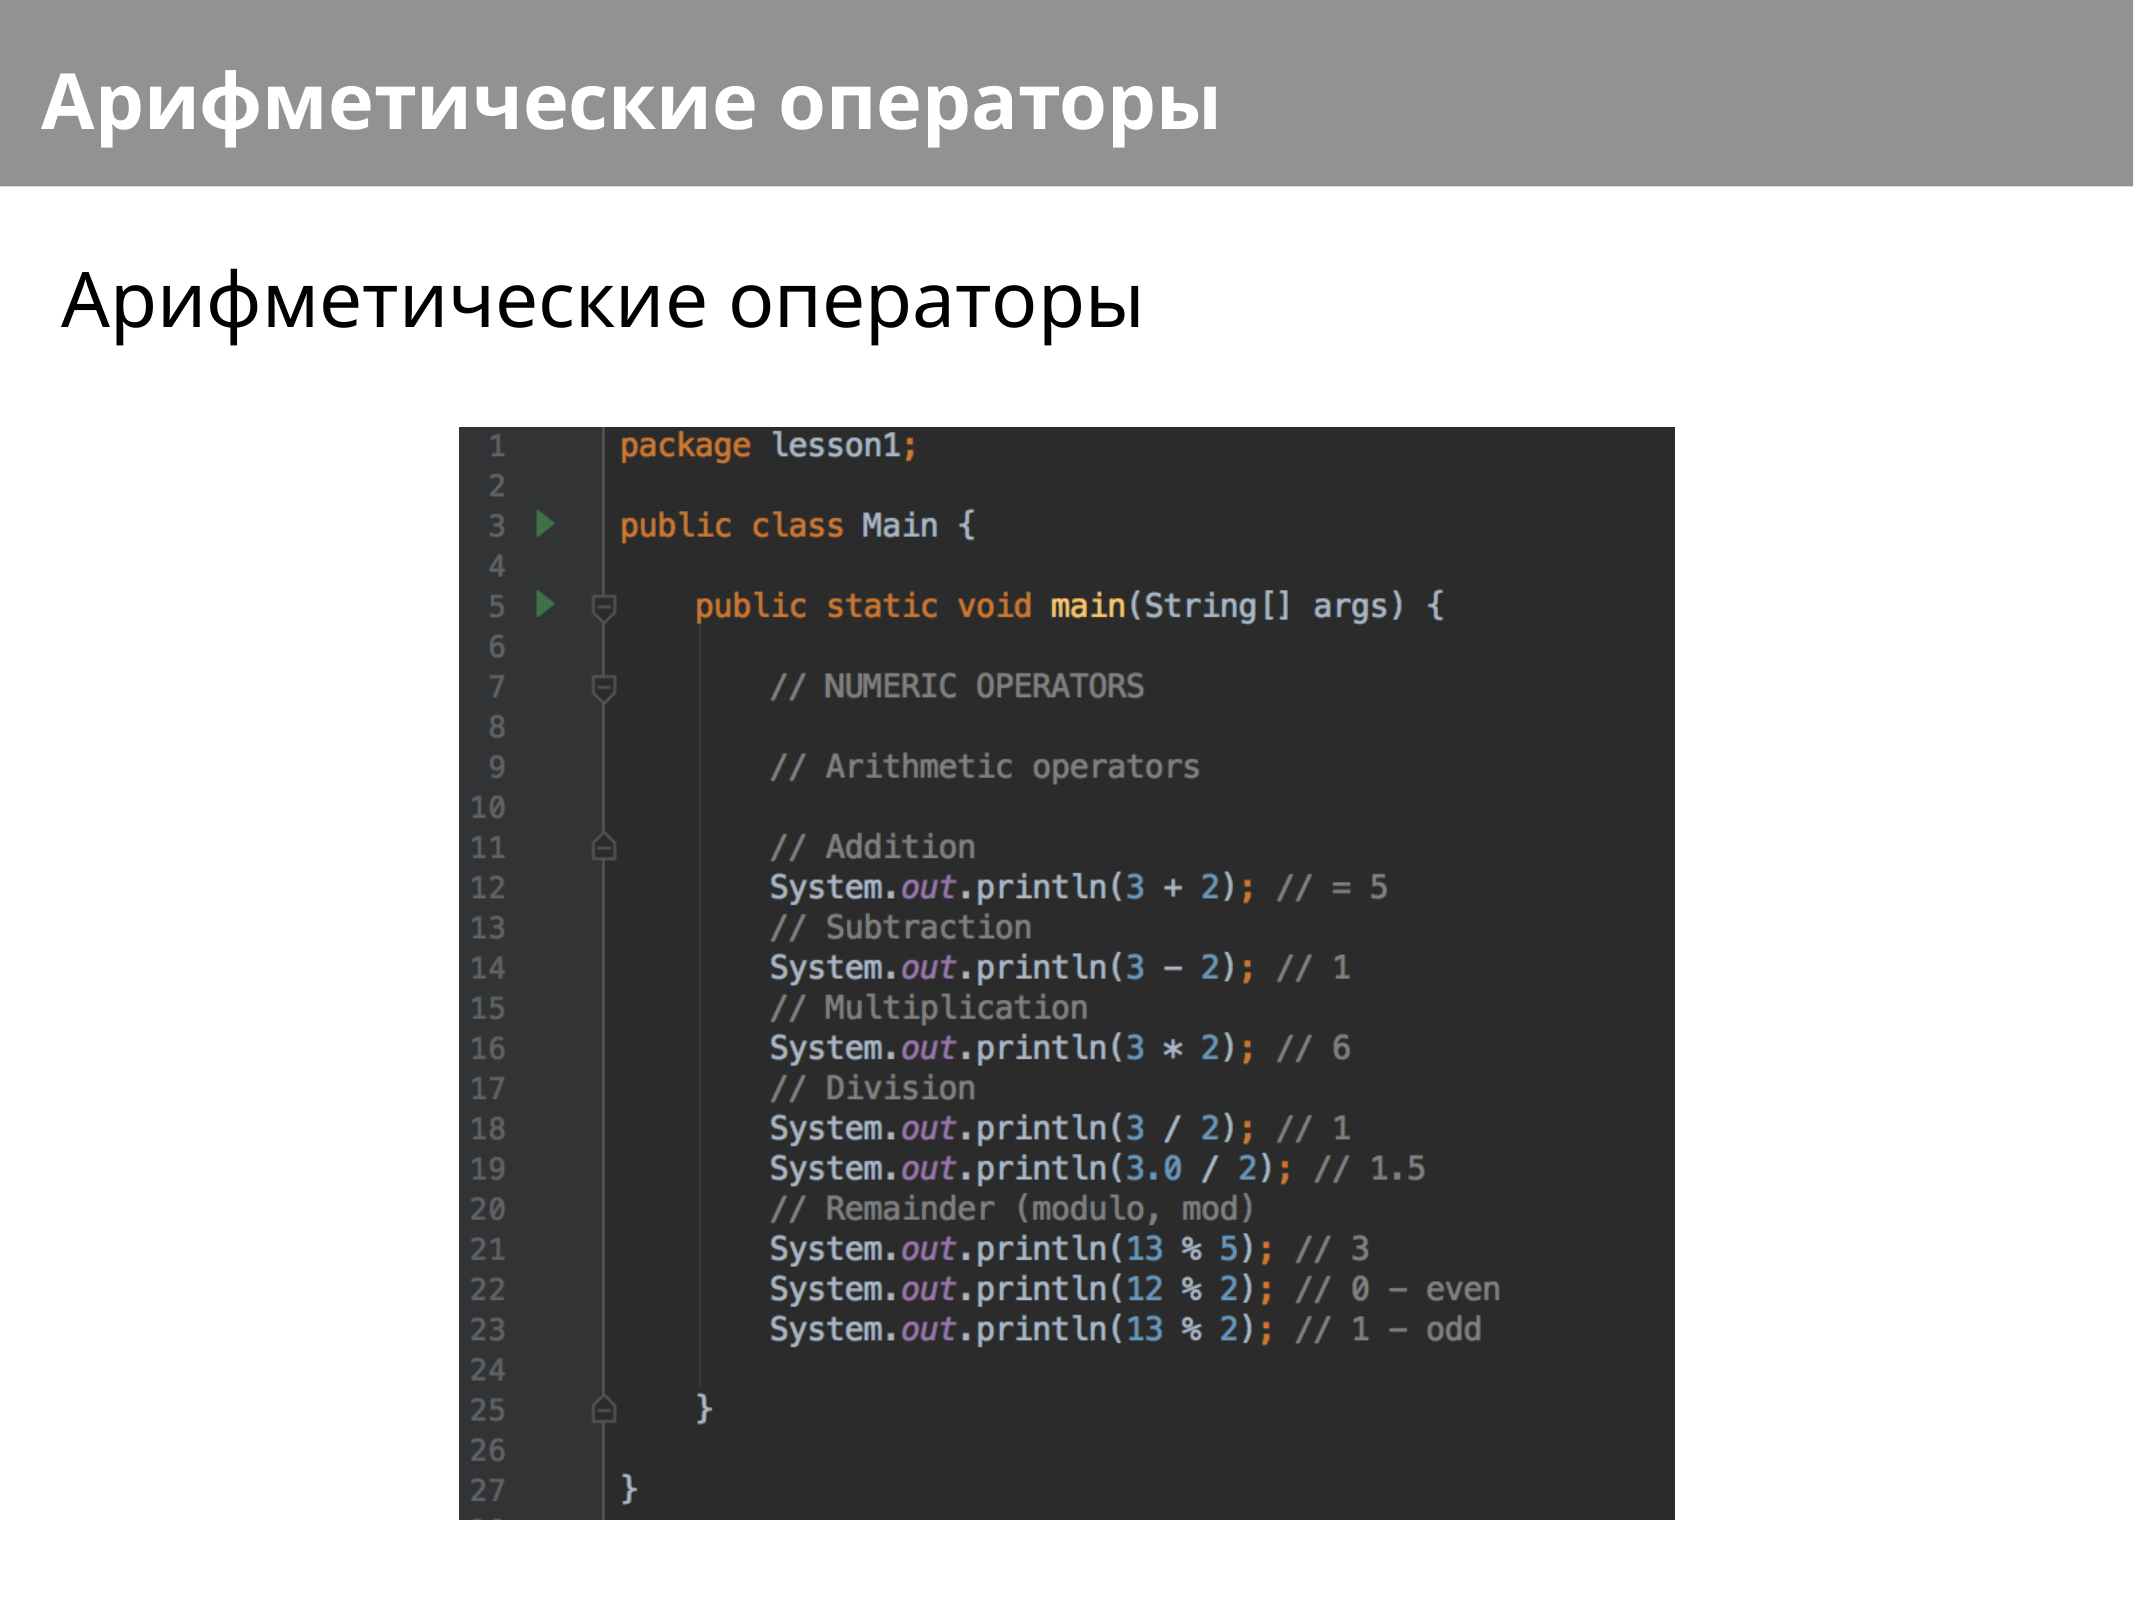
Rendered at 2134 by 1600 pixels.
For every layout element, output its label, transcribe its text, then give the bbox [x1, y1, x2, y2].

picture [458, 427, 1675, 1520]
text_box [0, 0, 2134, 187]
text_box Арифметические операторы [53, 229, 2034, 352]
title Арифметические операторы [32, 30, 2101, 154]
